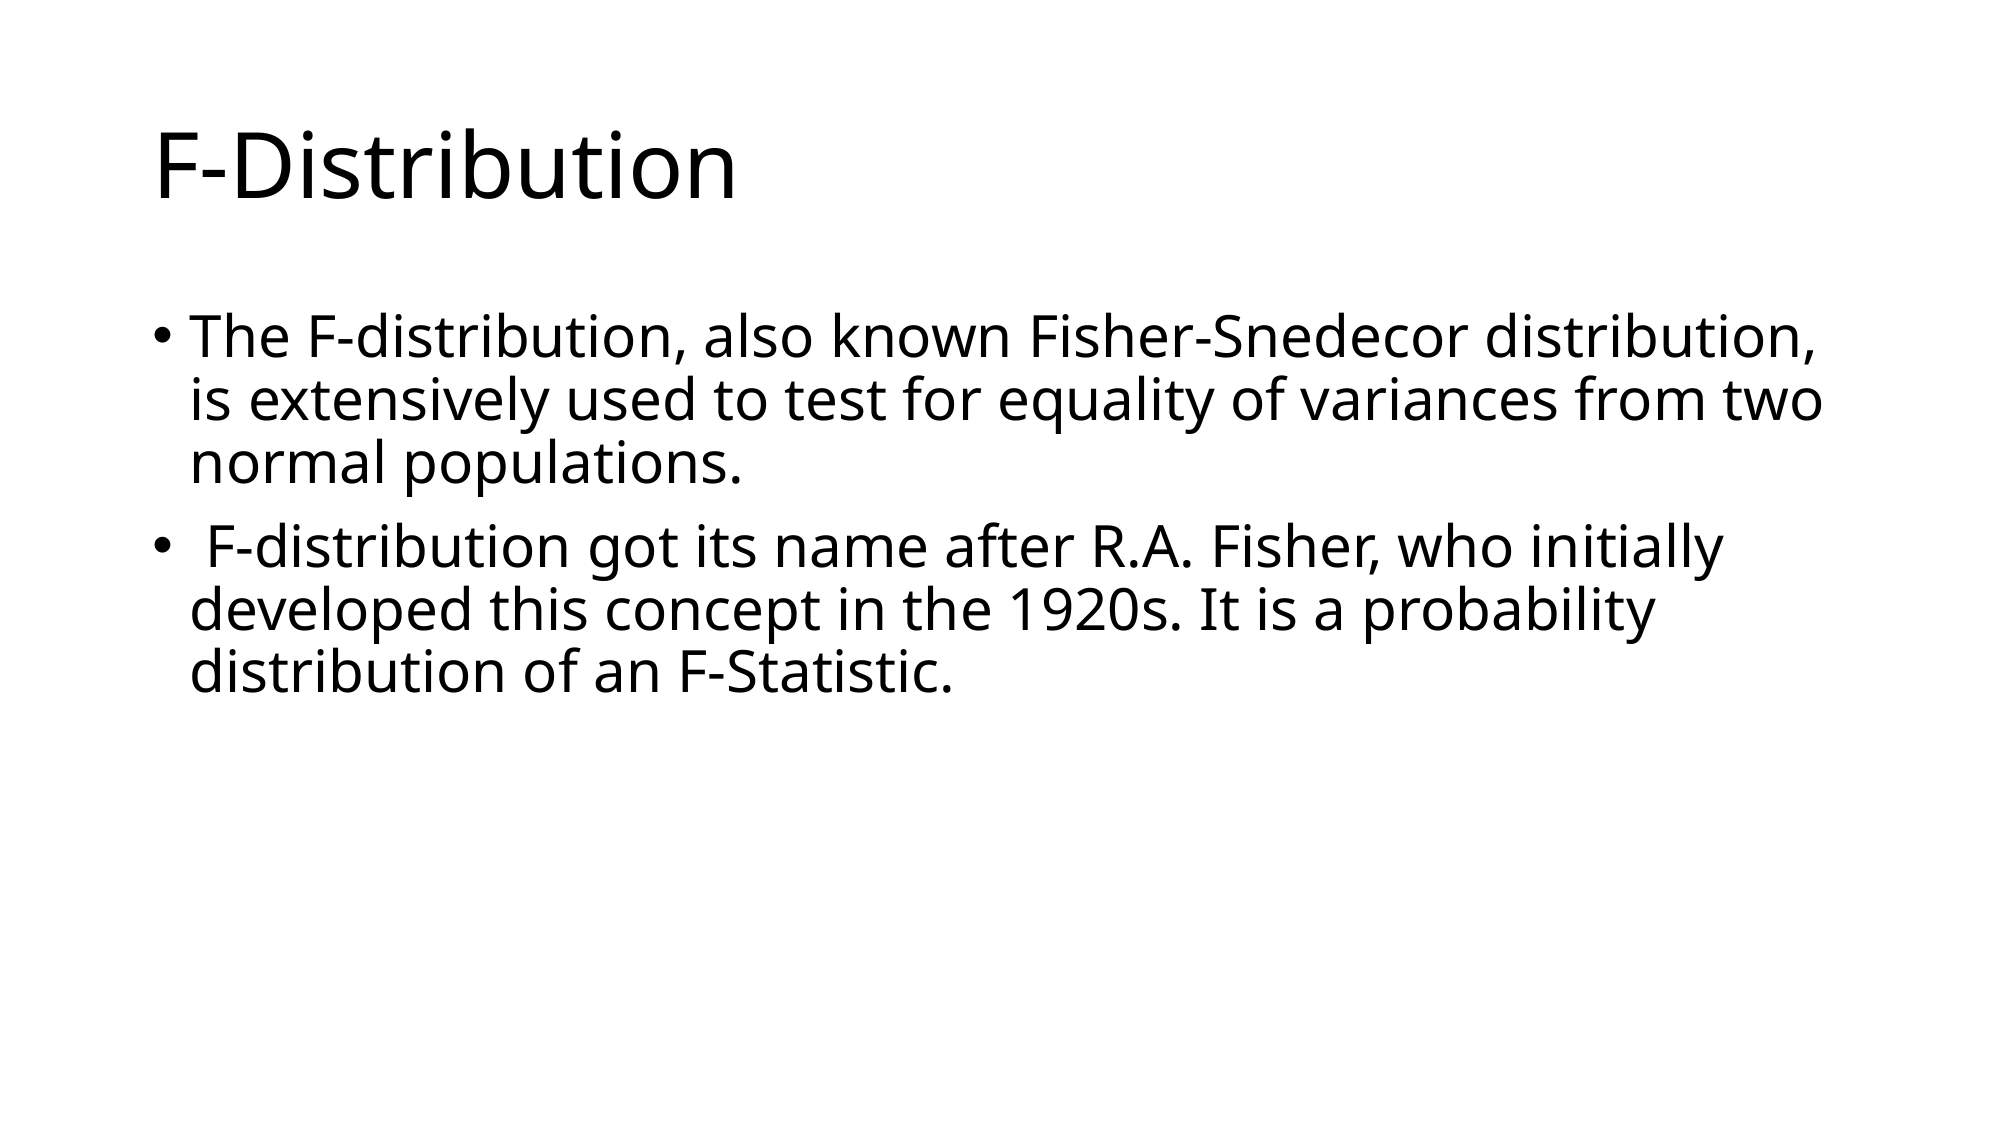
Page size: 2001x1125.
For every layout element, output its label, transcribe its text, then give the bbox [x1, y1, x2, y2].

list The F-distribution, also known Fisher-Snedecor distribution, is extensively used to test for equality of variances from two normal populations. F-distribution got its name after R.A. Fisher, who initially developed this concept in the 1920s. It is a probability distribution of an F-Statistic. [137, 299, 1863, 1014]
title F-Distribution [137, 59, 1863, 278]
